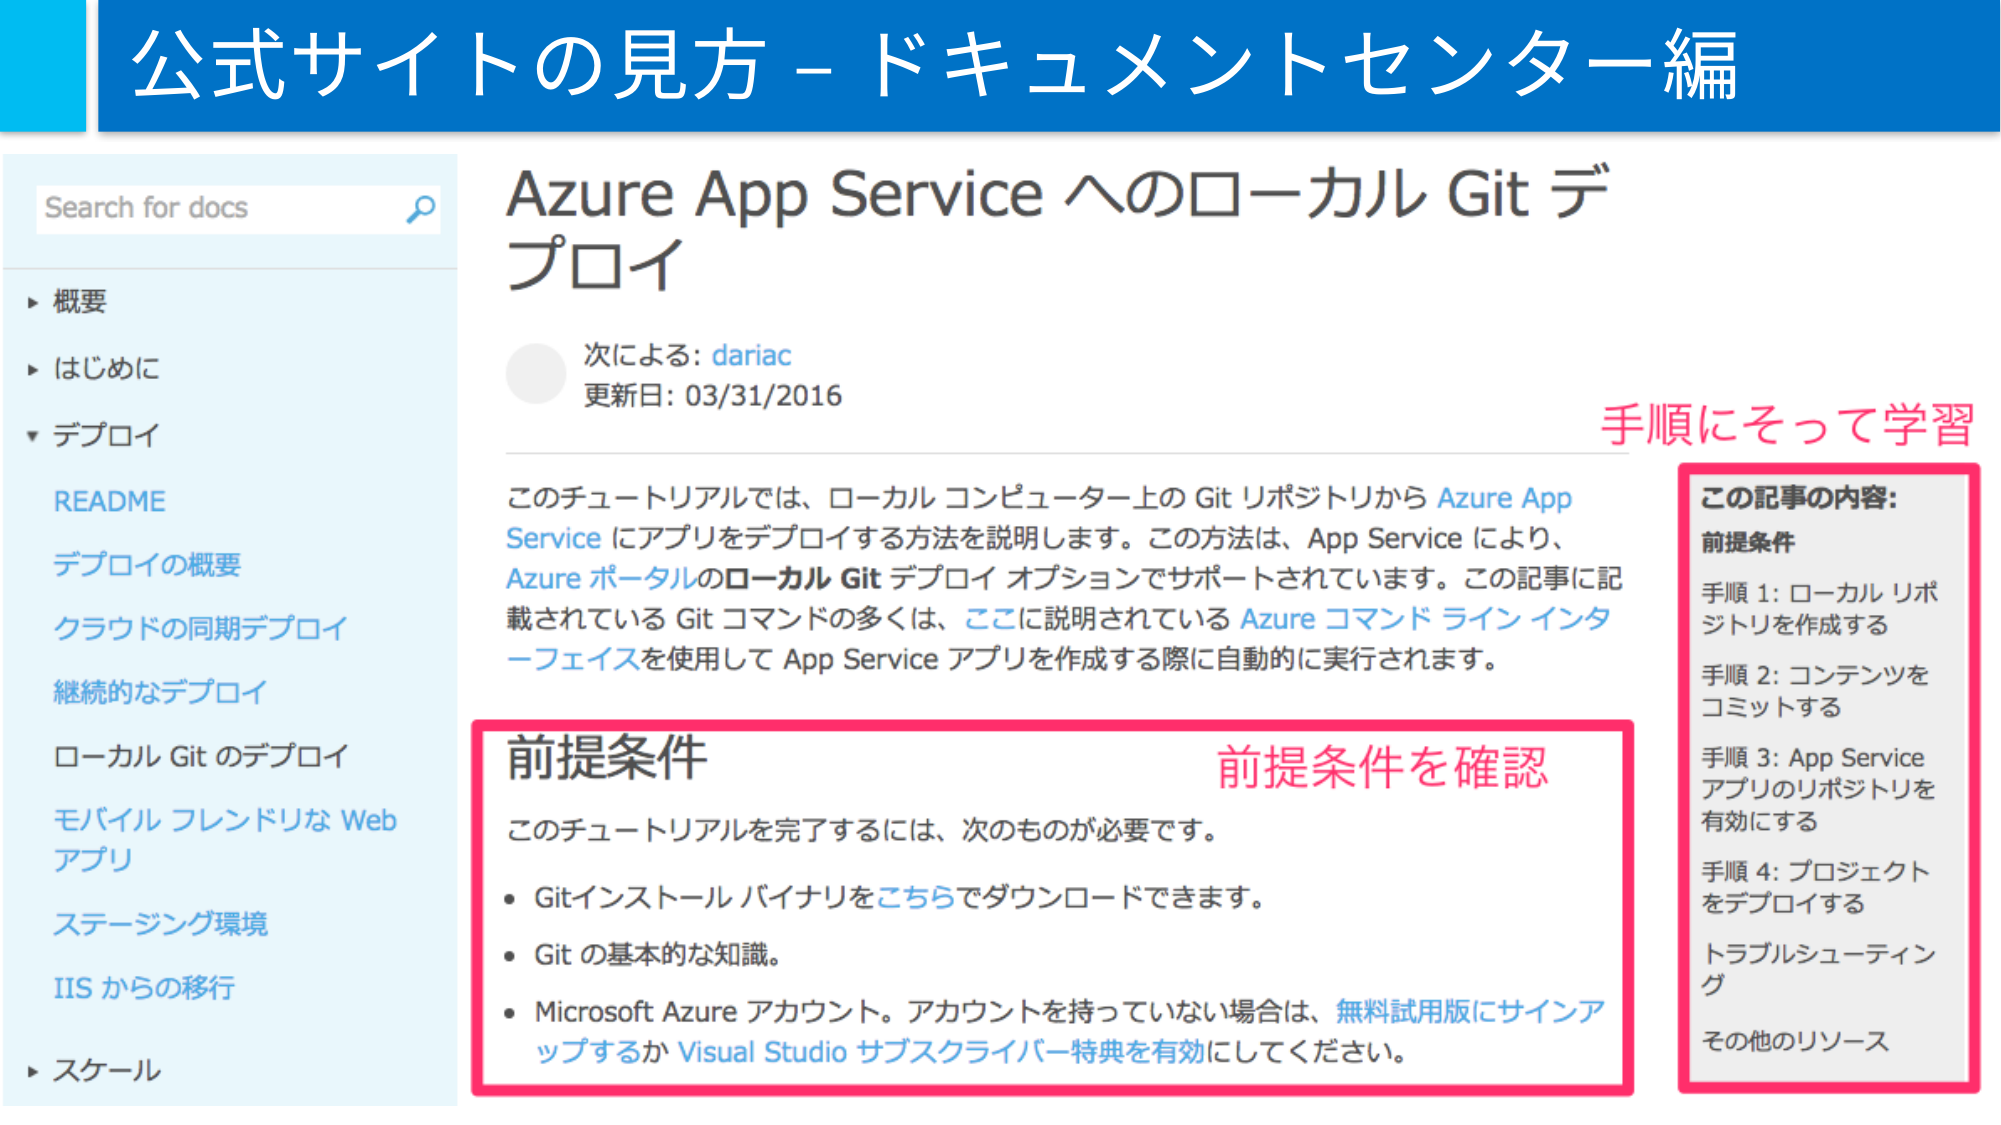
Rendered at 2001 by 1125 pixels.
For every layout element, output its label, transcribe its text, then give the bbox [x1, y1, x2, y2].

title 公式サイトの見方 – ドキュメントセンター編 [98, 0, 2000, 132]
picture [0, 154, 2000, 1106]
